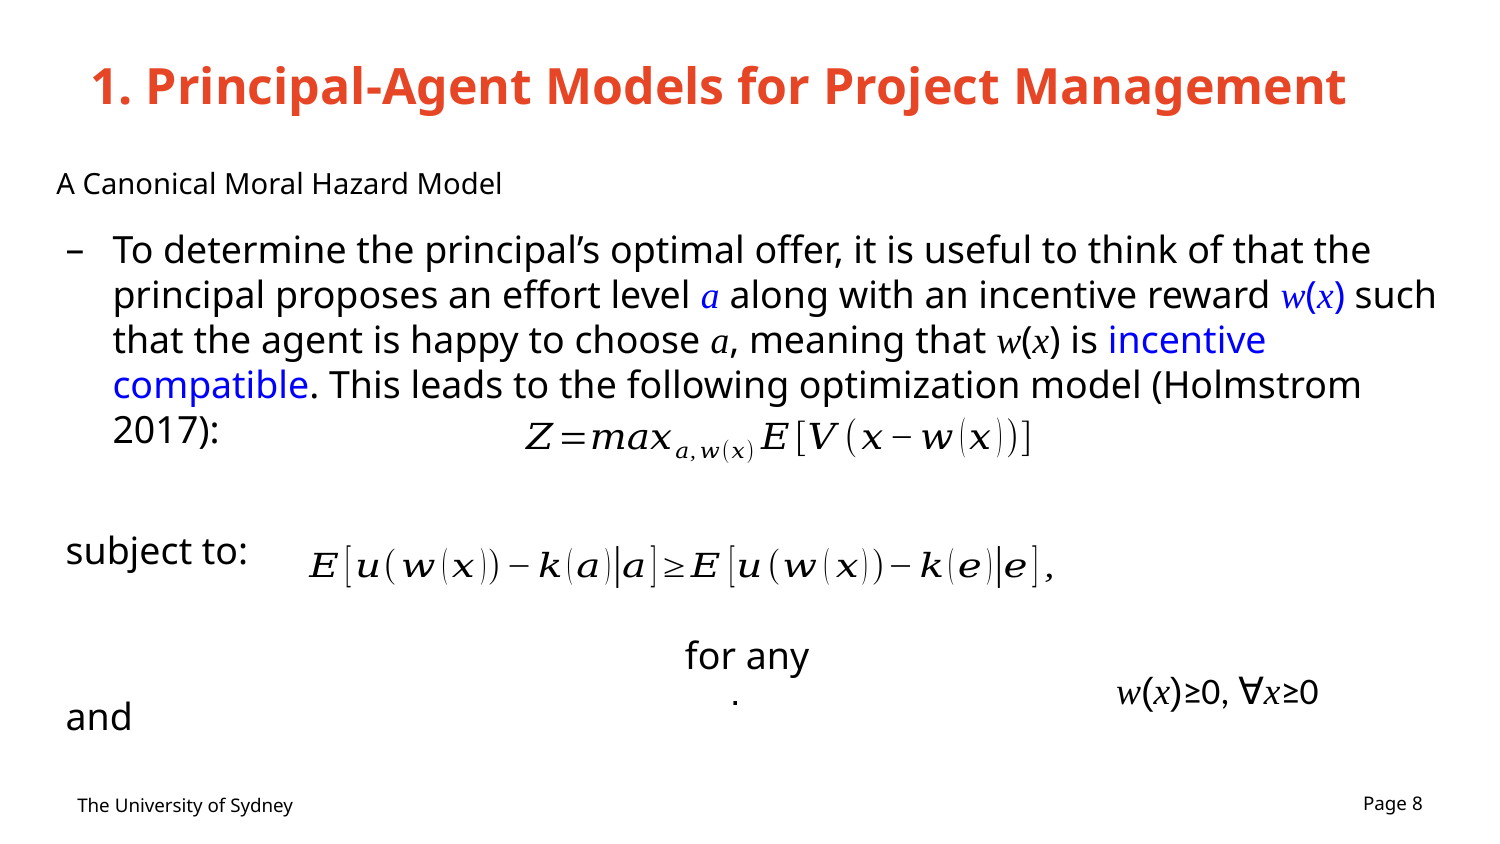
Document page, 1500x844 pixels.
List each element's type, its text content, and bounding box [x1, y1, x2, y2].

text_box w(x)≥0, ꓯx≥0 [1101, 659, 1363, 720]
title 1. Principal-Agent Models for Project Management [75, 14, 1425, 155]
list A Canonical Moral Hazard Model [41, 156, 1463, 216]
